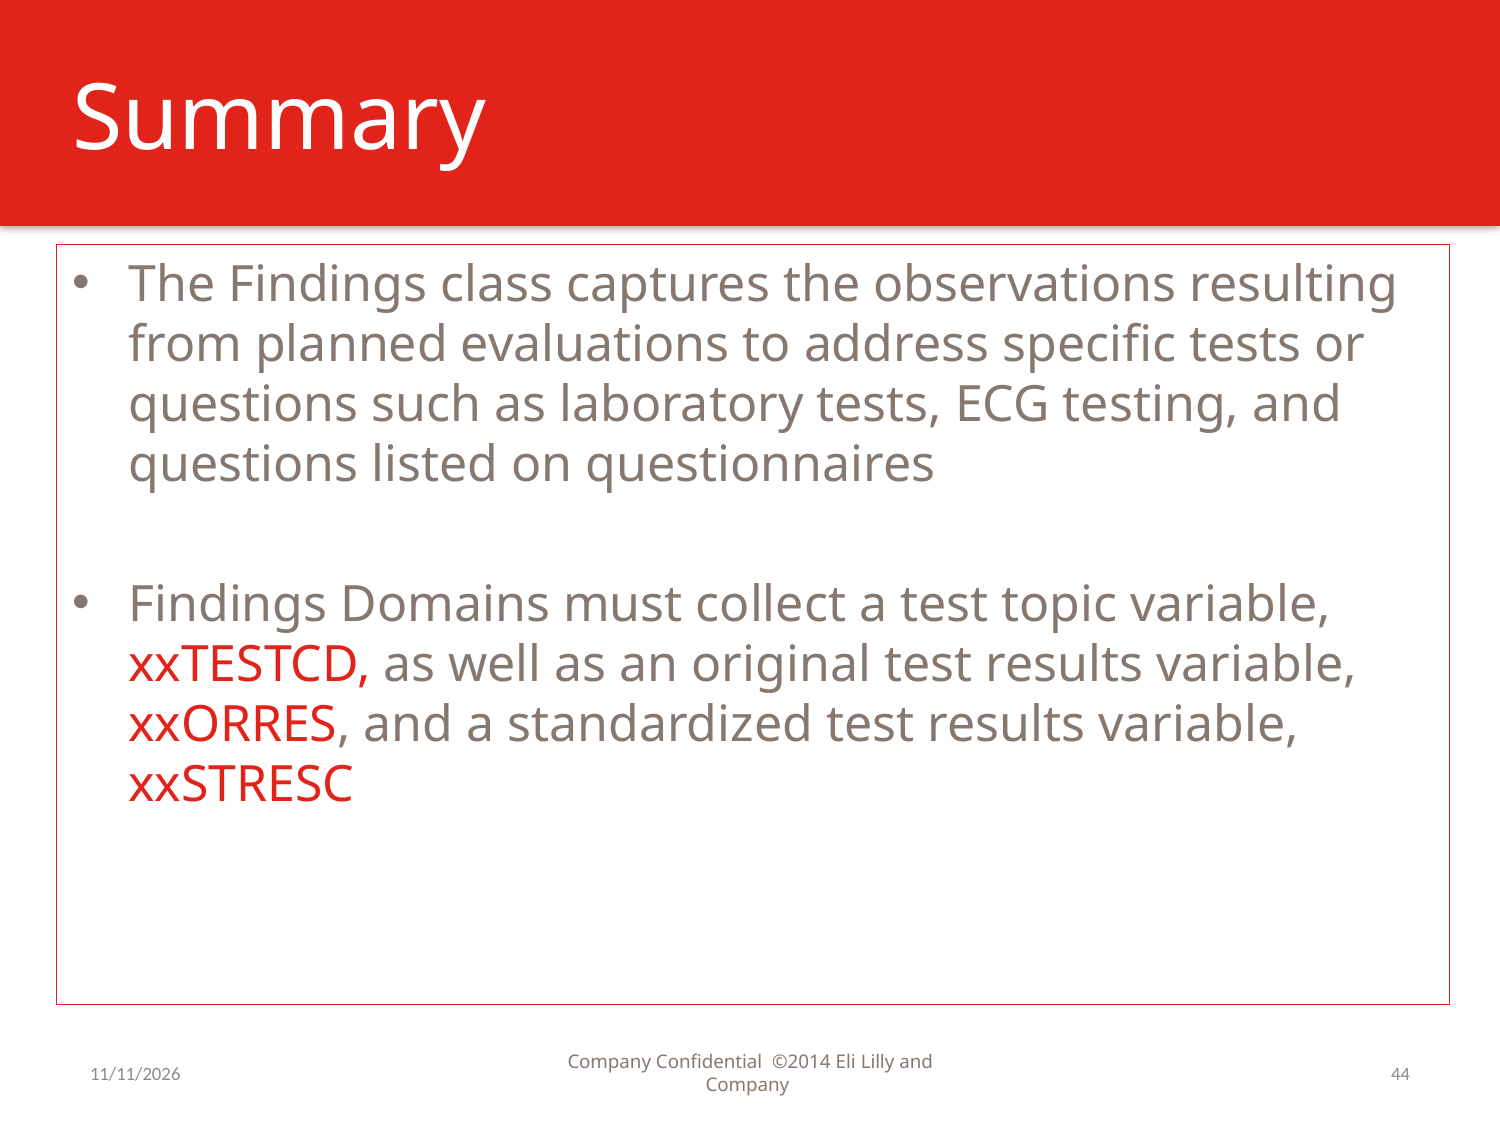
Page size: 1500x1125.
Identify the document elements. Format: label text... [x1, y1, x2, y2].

title Summary [56, 19, 1450, 207]
footer Company Confidential ©2014 Eli Lilly and Company [512, 1042, 988, 1103]
list The Findings class captures the observations resulting from planned evaluations to address specific tests or questions such as laboratory tests, ECG testing, and questions listed on questionnaires Findings Domains must collect a test topic variable, xxTESTCD, as well as an original test results variable, xxORRES, and a standardized test results variable, xxSTRESC [56, 244, 1450, 1005]
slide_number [75, 1042, 425, 1103]
slide_number 44 [1074, 1042, 1425, 1103]
